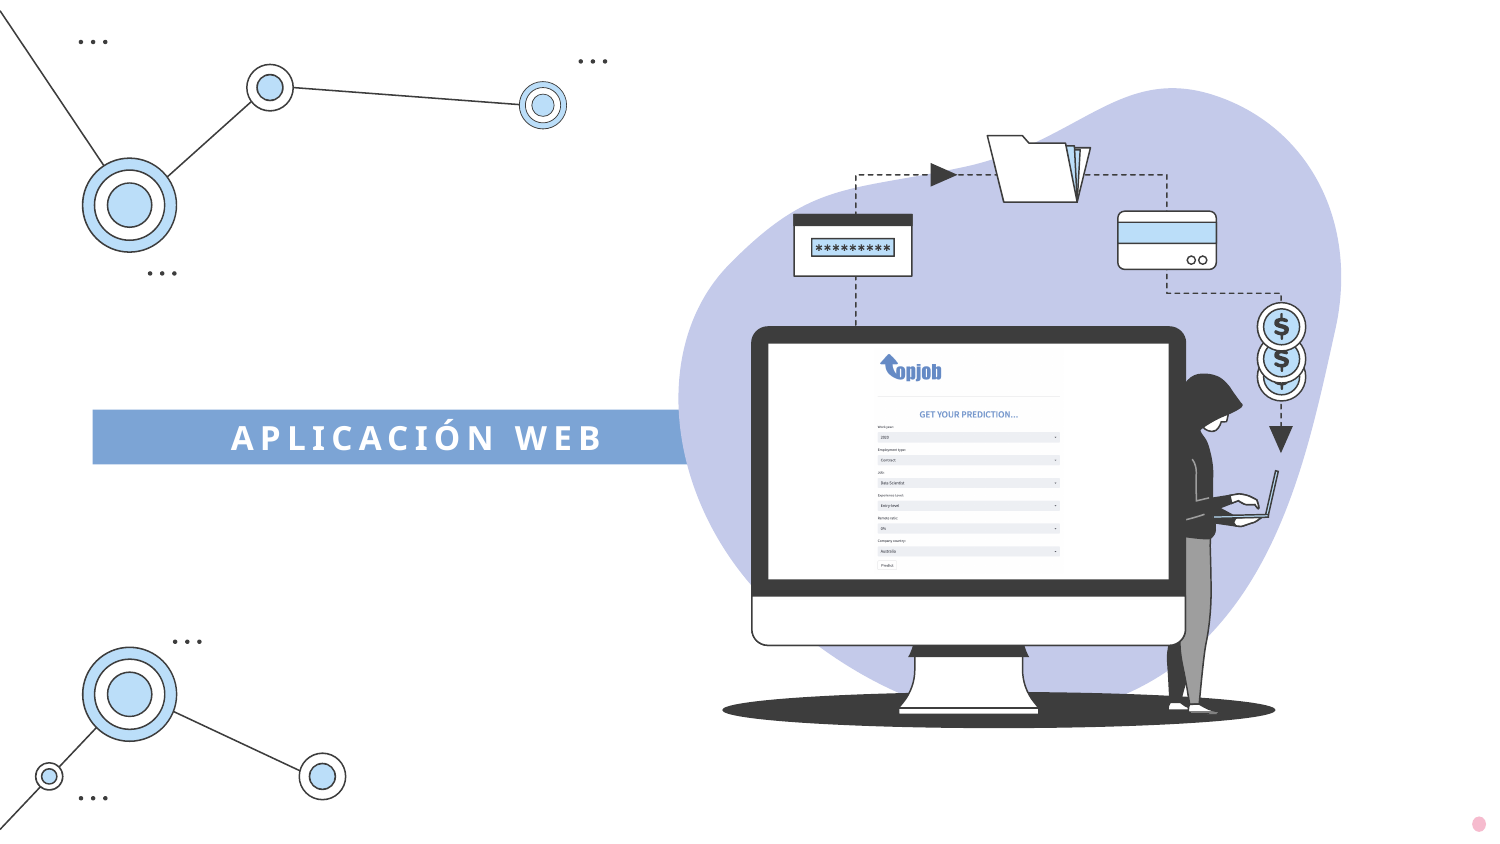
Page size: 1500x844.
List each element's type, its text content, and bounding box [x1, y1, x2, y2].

text_box [1470, 814, 1489, 834]
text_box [678, 87, 1342, 729]
text_box APLICACIÓN WEB [92, 409, 673, 465]
